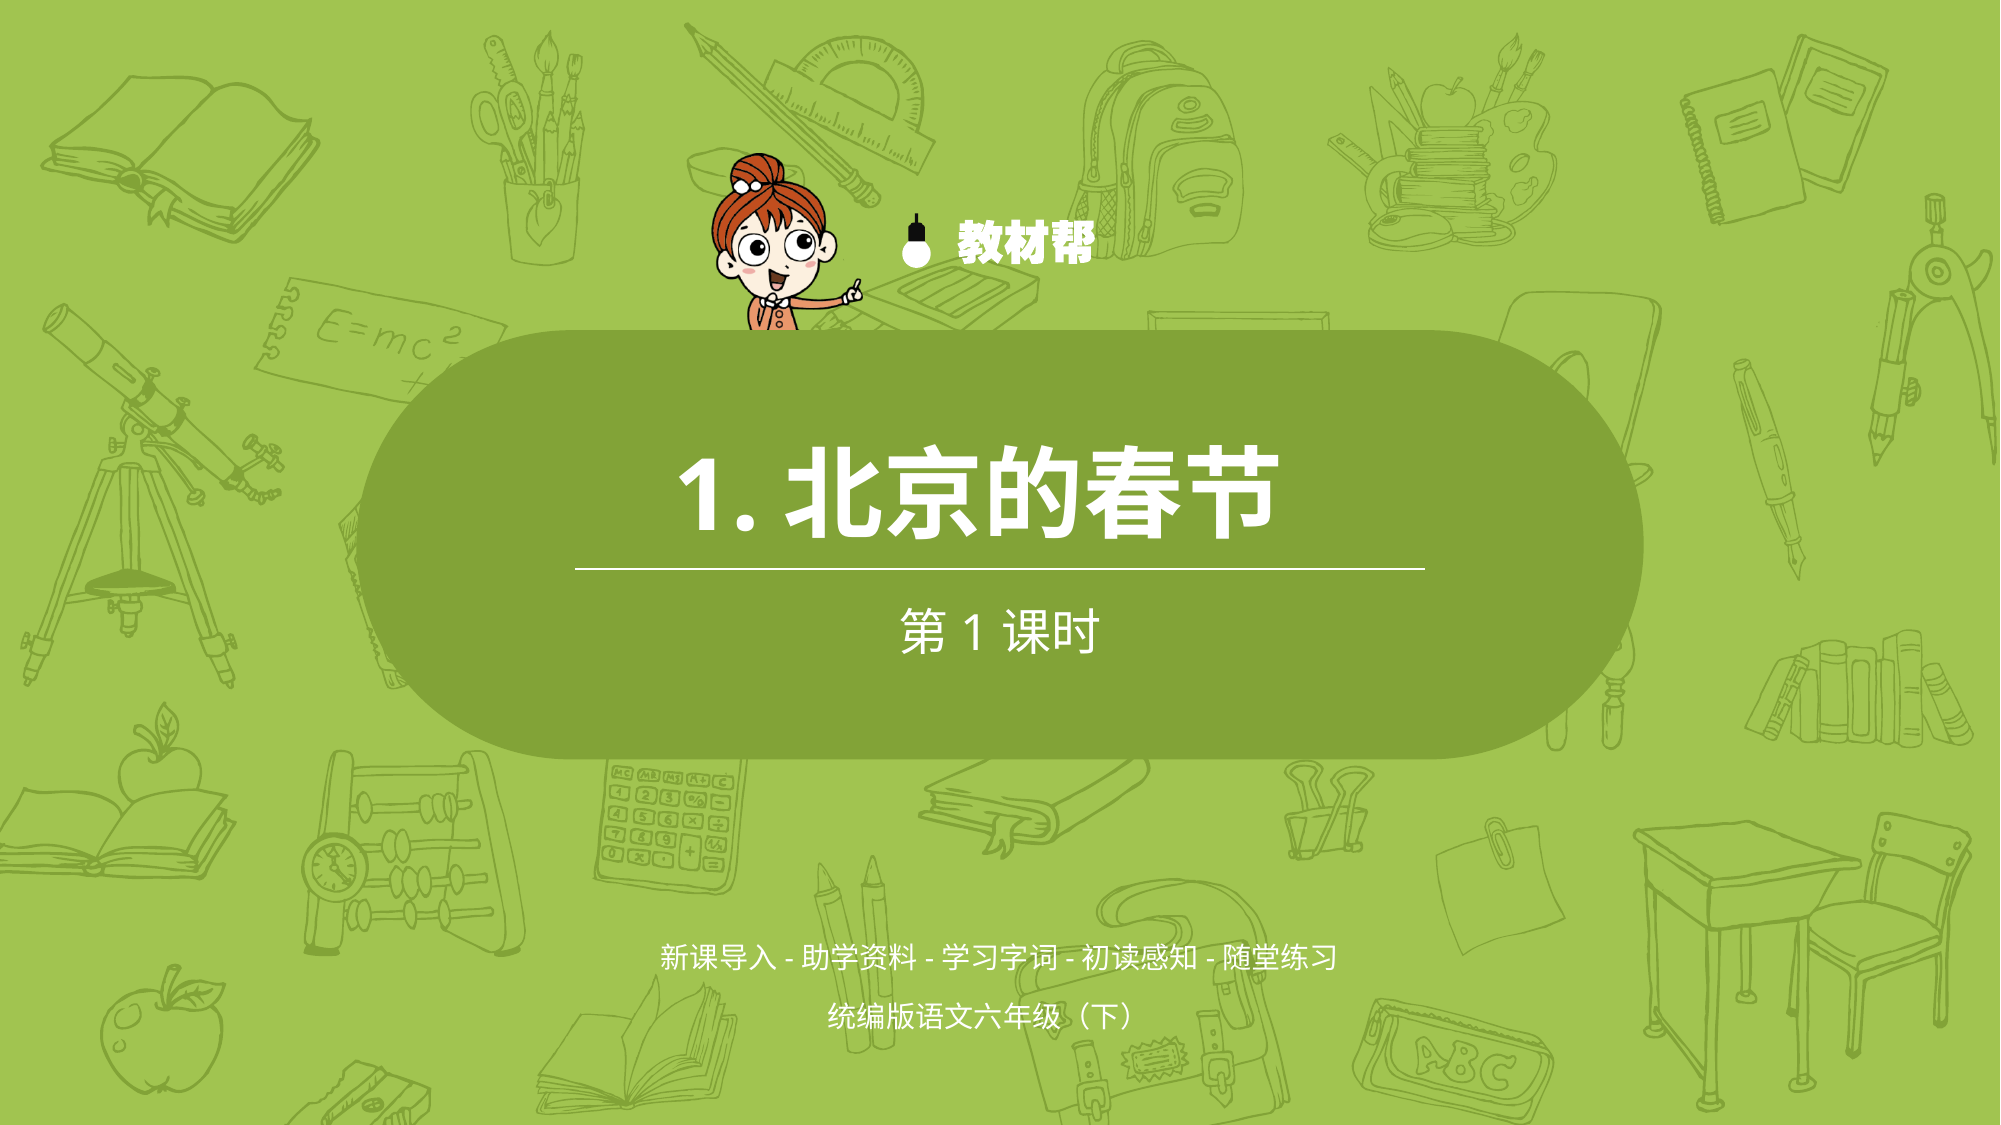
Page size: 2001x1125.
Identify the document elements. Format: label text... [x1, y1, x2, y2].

picture [699, 153, 863, 330]
title 1.北京的春节 [658, 437, 1414, 559]
subtitle 第1课时 [800, 600, 1200, 665]
text_box 统编版语文六年级（下） [812, 991, 1165, 1086]
